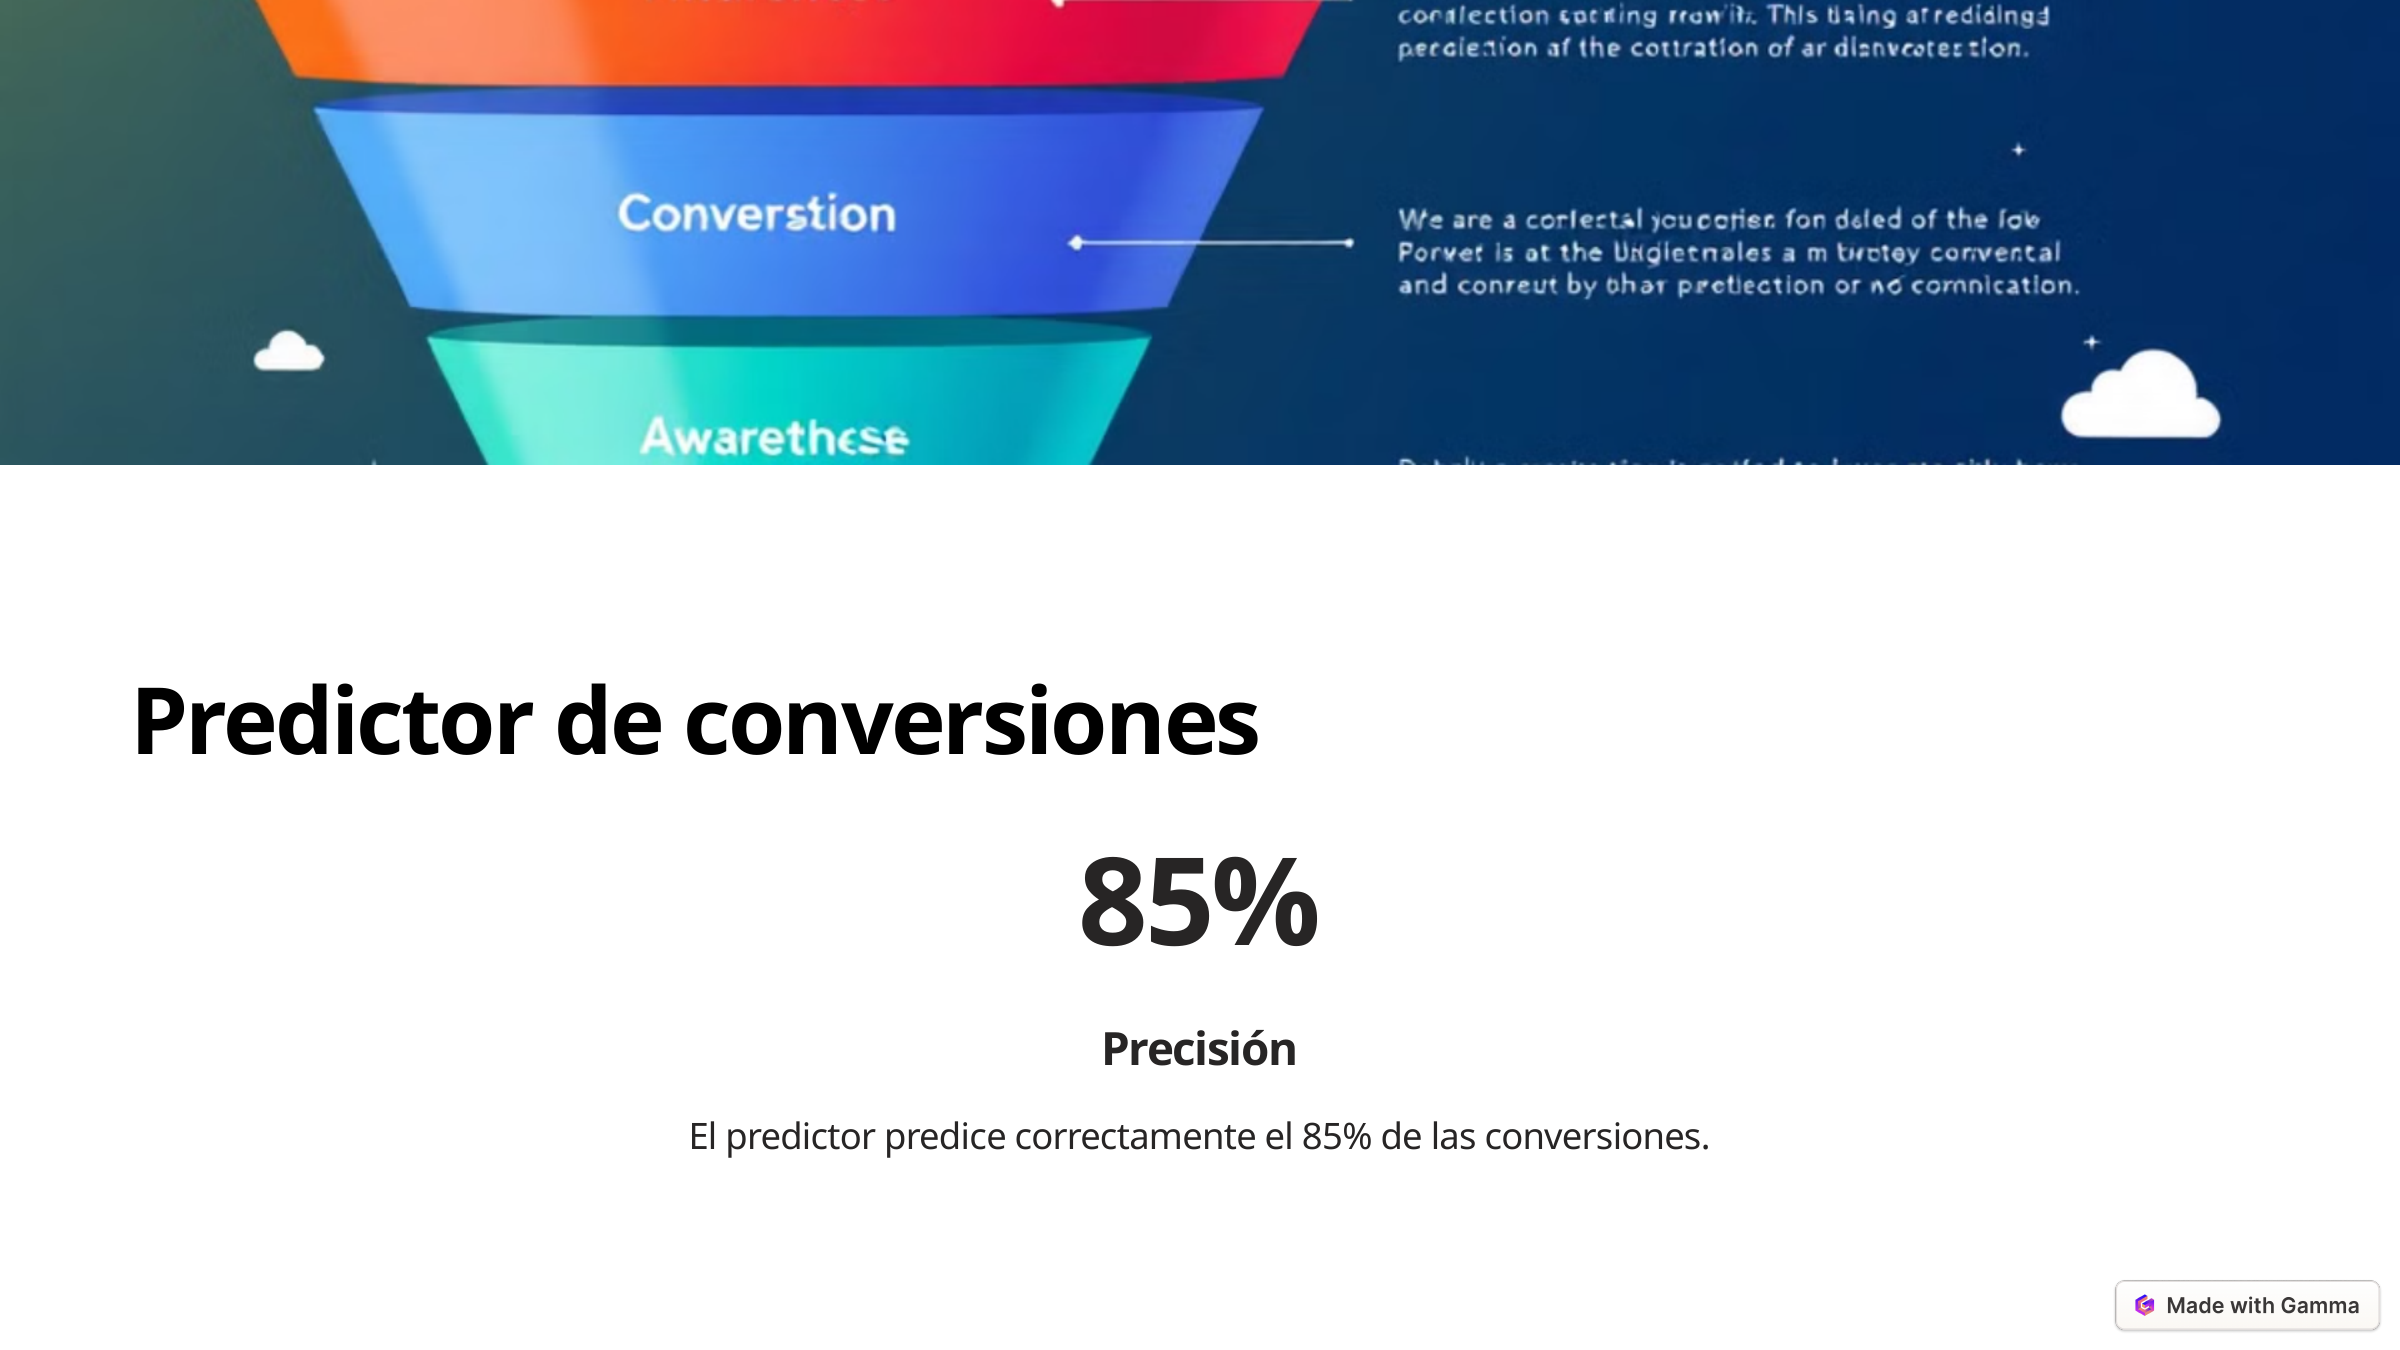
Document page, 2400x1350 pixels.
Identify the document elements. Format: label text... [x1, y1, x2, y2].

text_box Precisión [967, 1017, 1433, 1076]
text_box 85% [130, 848, 2270, 971]
text_box Predictor de conversiones [130, 657, 1252, 774]
picture [0, 0, 2400, 466]
picture [2106, 1271, 2389, 1339]
text_box El predictor predice correctamente el 85% de las conversiones. [130, 1097, 2270, 1158]
